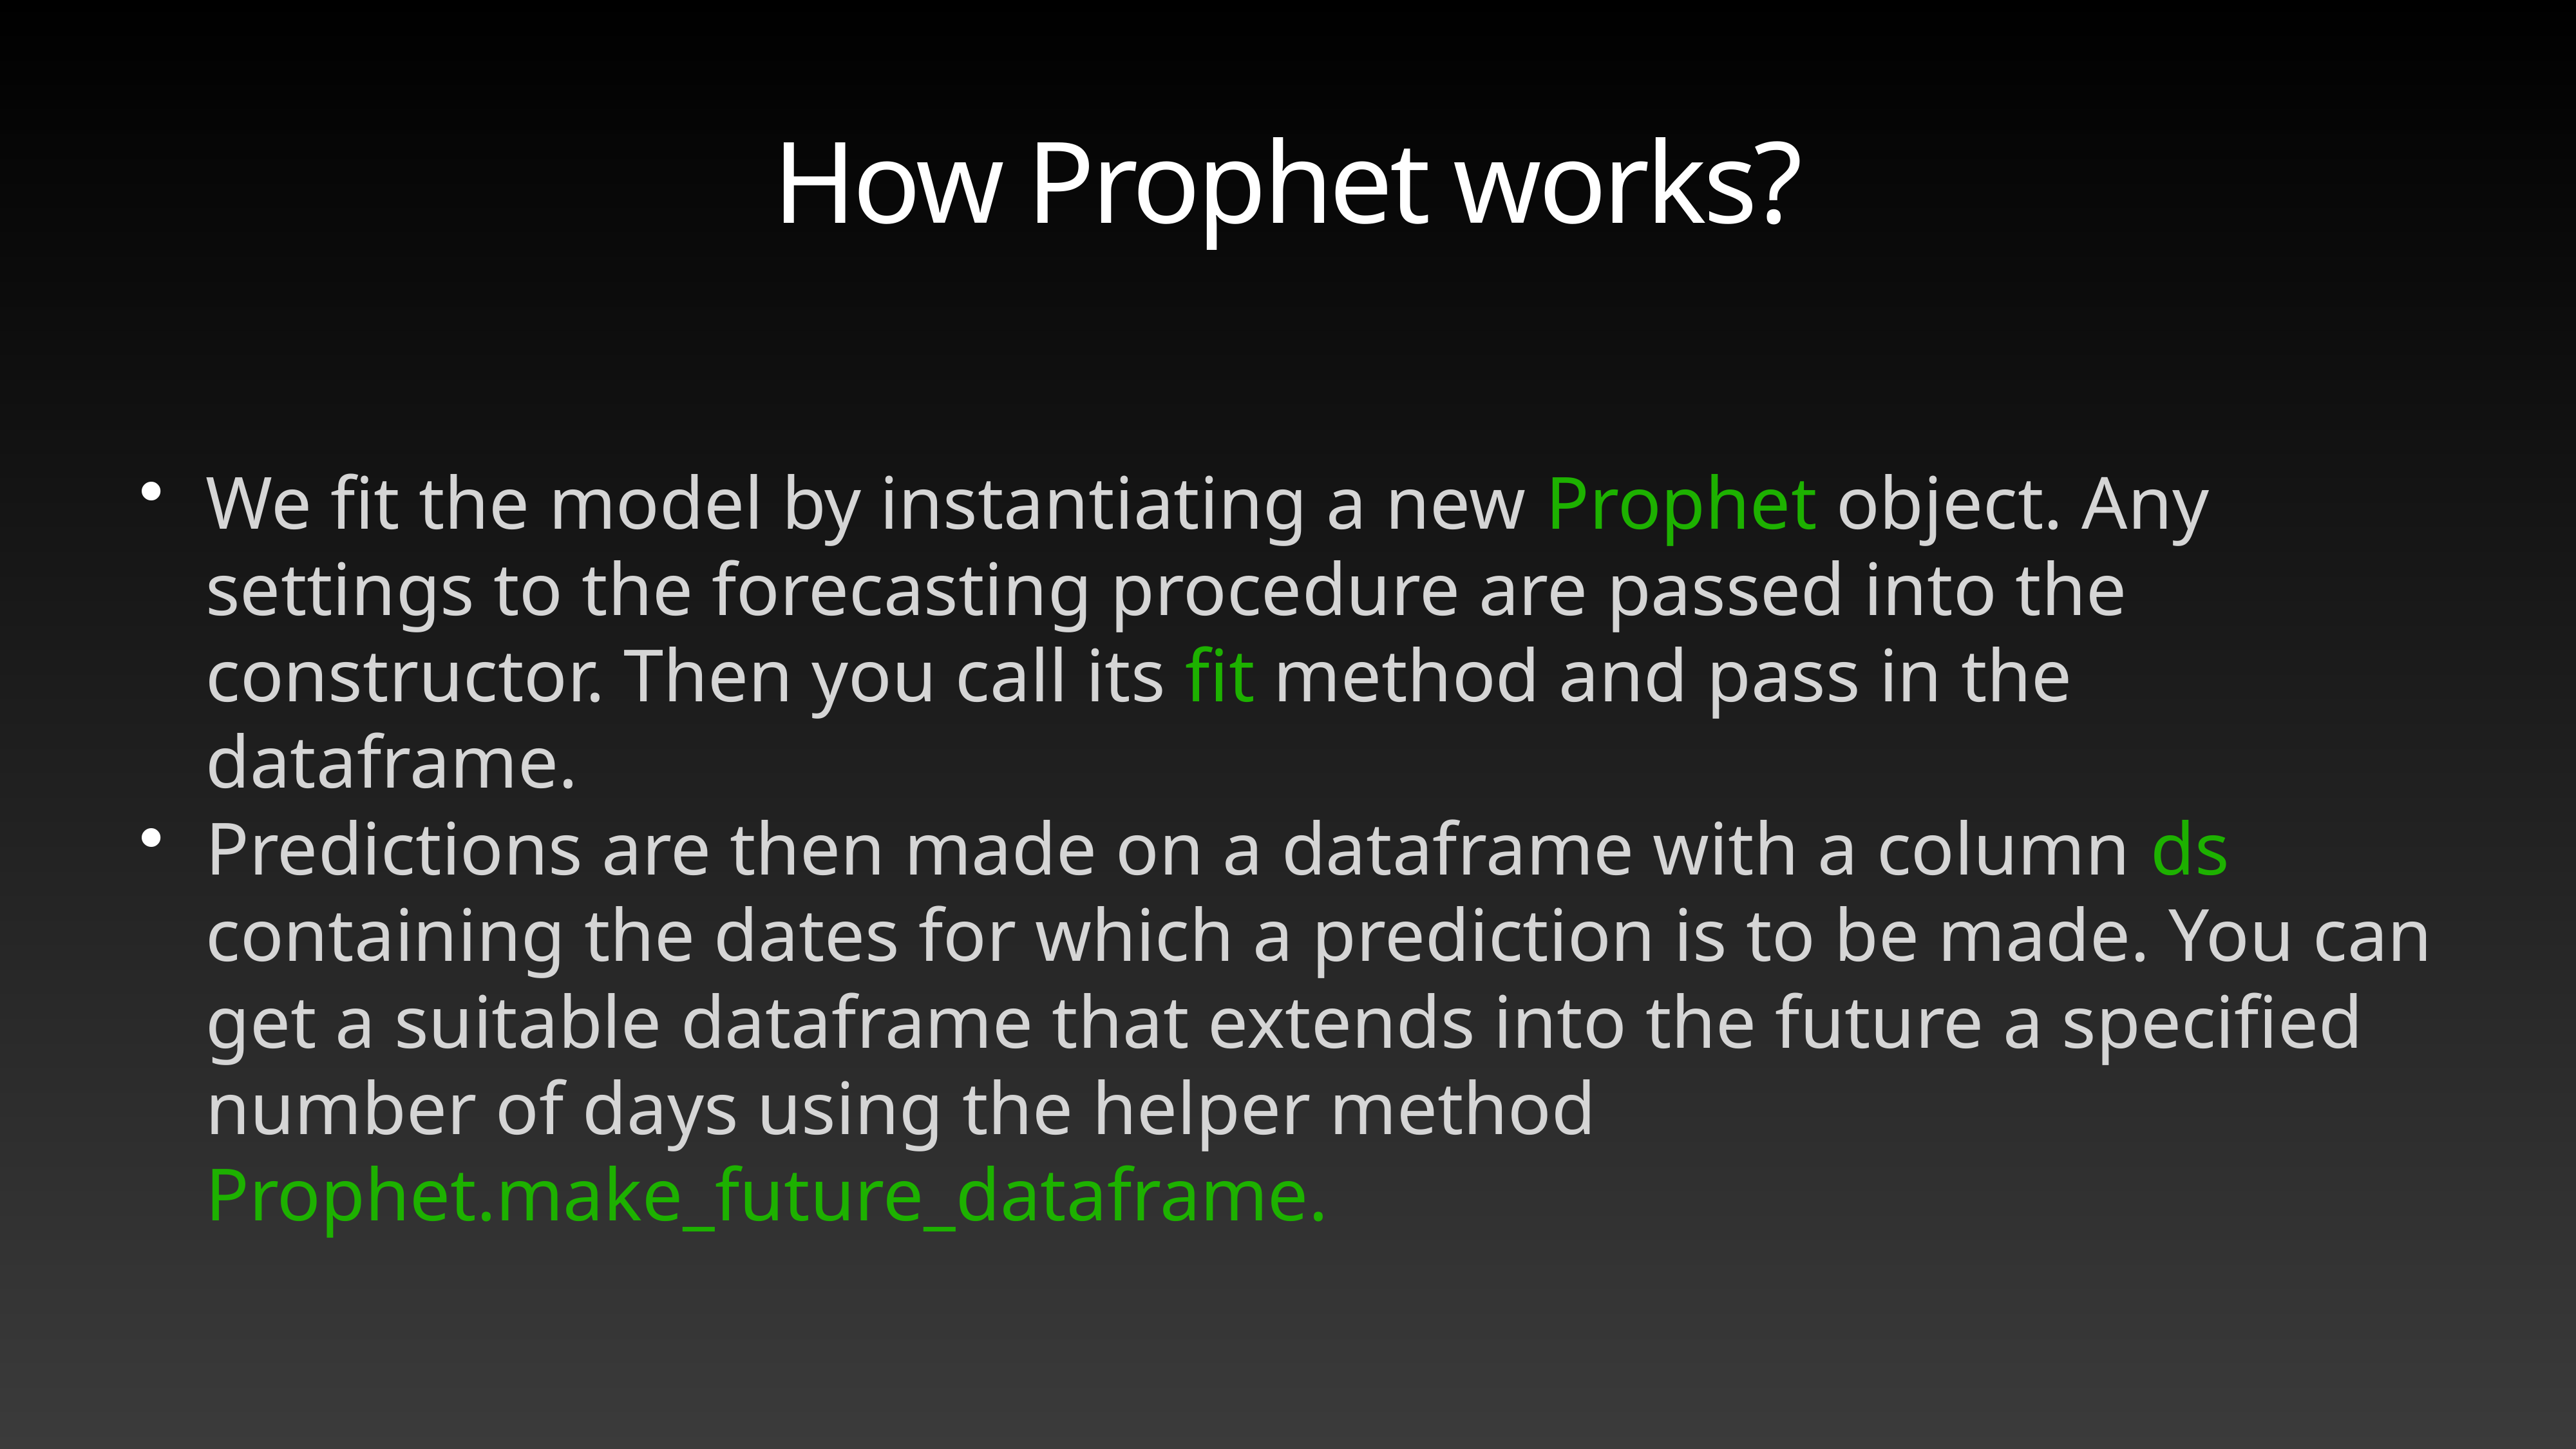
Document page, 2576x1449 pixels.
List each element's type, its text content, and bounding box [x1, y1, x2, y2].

title How Prophet works? [133, 85, 2443, 251]
list We fit the model by instantiating a new Prophet object. Any settings to the forecasting procedure are passed into the constructor. Then you call its fit method and pass in the dataframe. Predictions are then made on a dataframe with a column ds containing the dates for which a prediction is to be made. You can get a suitable dataframe that extends into the future a specified number of days using the helper method Prophet.make_future_dataframe. [133, 451, 2443, 1343]
